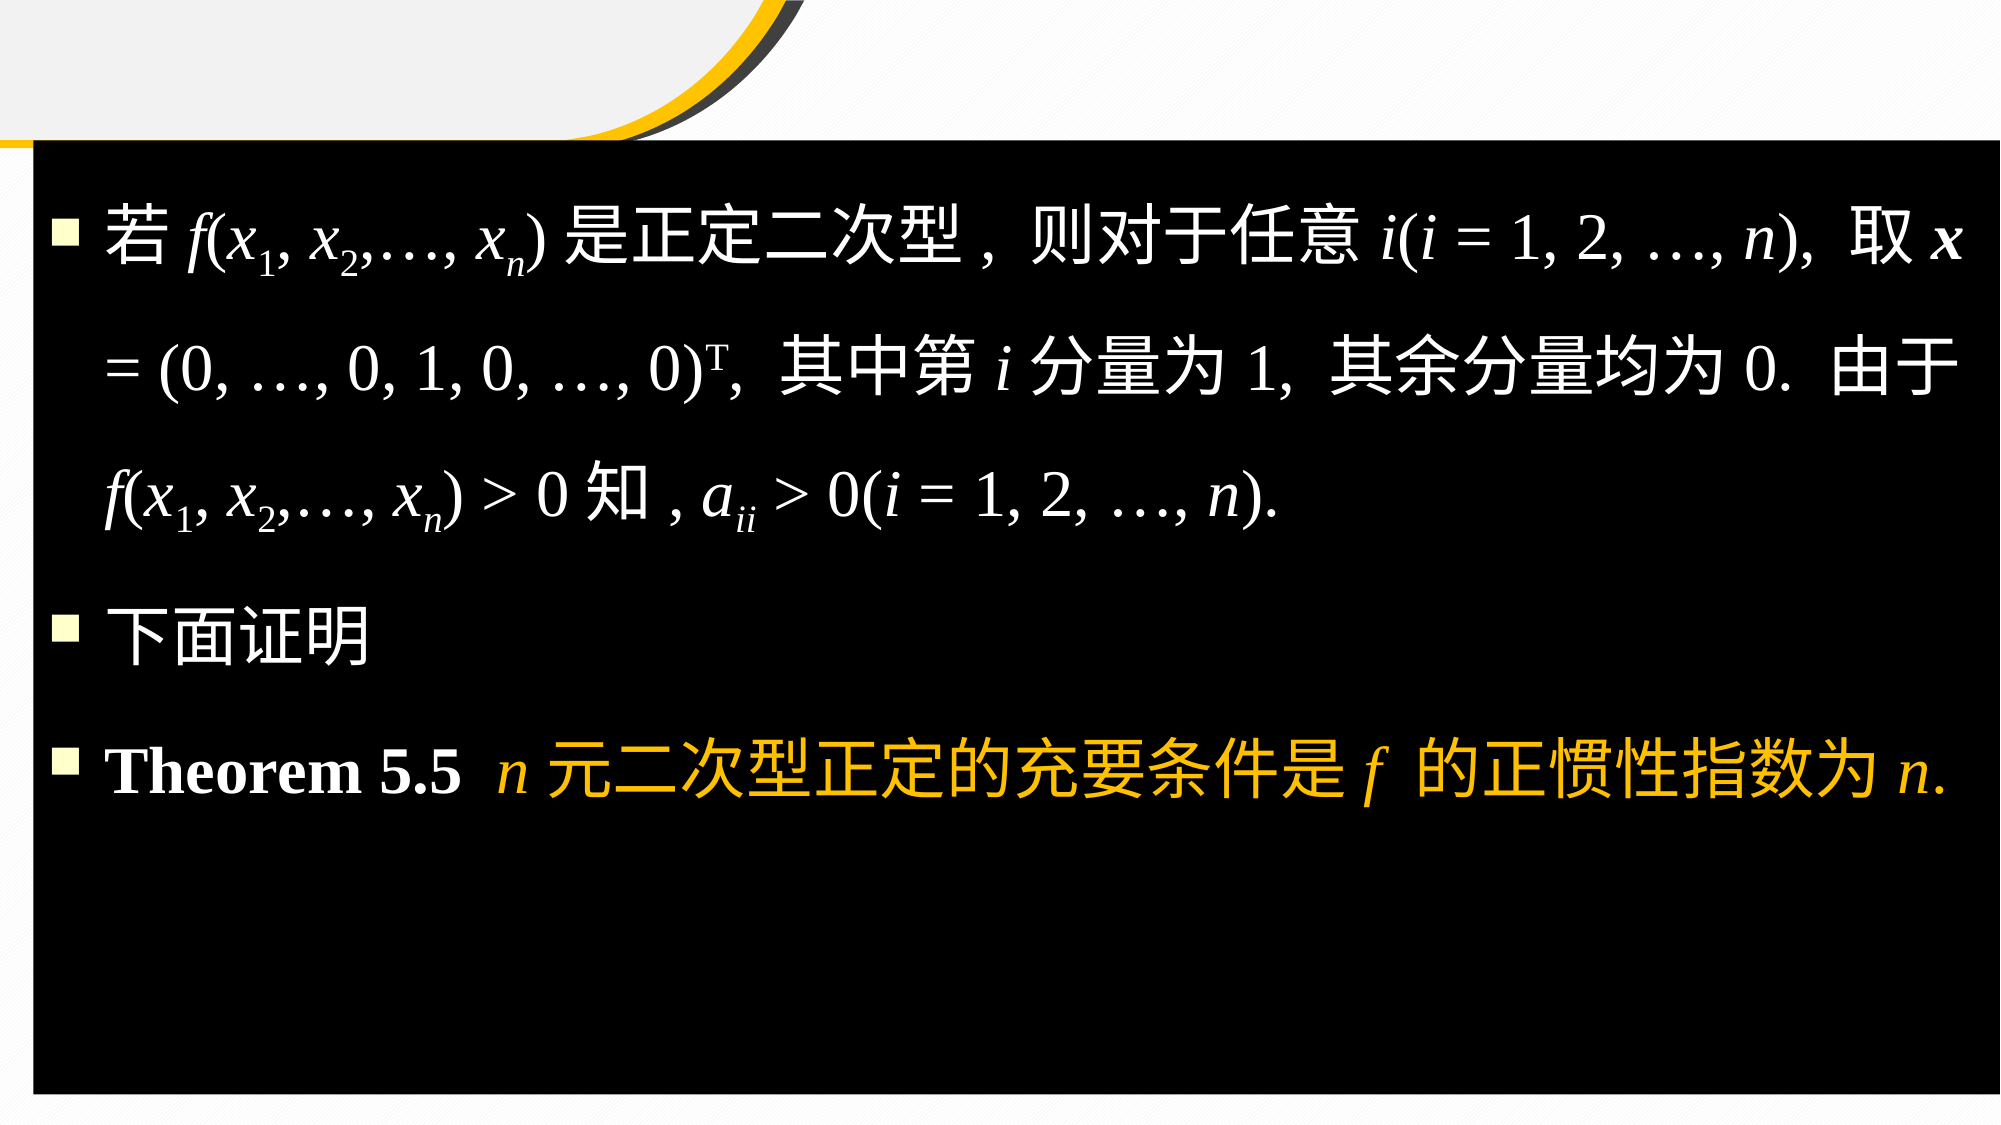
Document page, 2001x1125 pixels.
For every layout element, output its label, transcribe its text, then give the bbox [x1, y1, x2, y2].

text_box 若f(x1, x2,…, xn)是正定二次型, 则对于任意i(i = 1, 2, …, n), 取x = (0, …, 0, 1, 0, …, 0)T, 其中第i分量为1, 其余分量均为0. 由于f(x1, x2,…, xn) > 0知, aii > 0(i = 1, 2, …, n). 下面证明 Theorem 5.5 n元二次型正定的充要条件是f 的正惯性指数为n. [33, 140, 2000, 1095]
